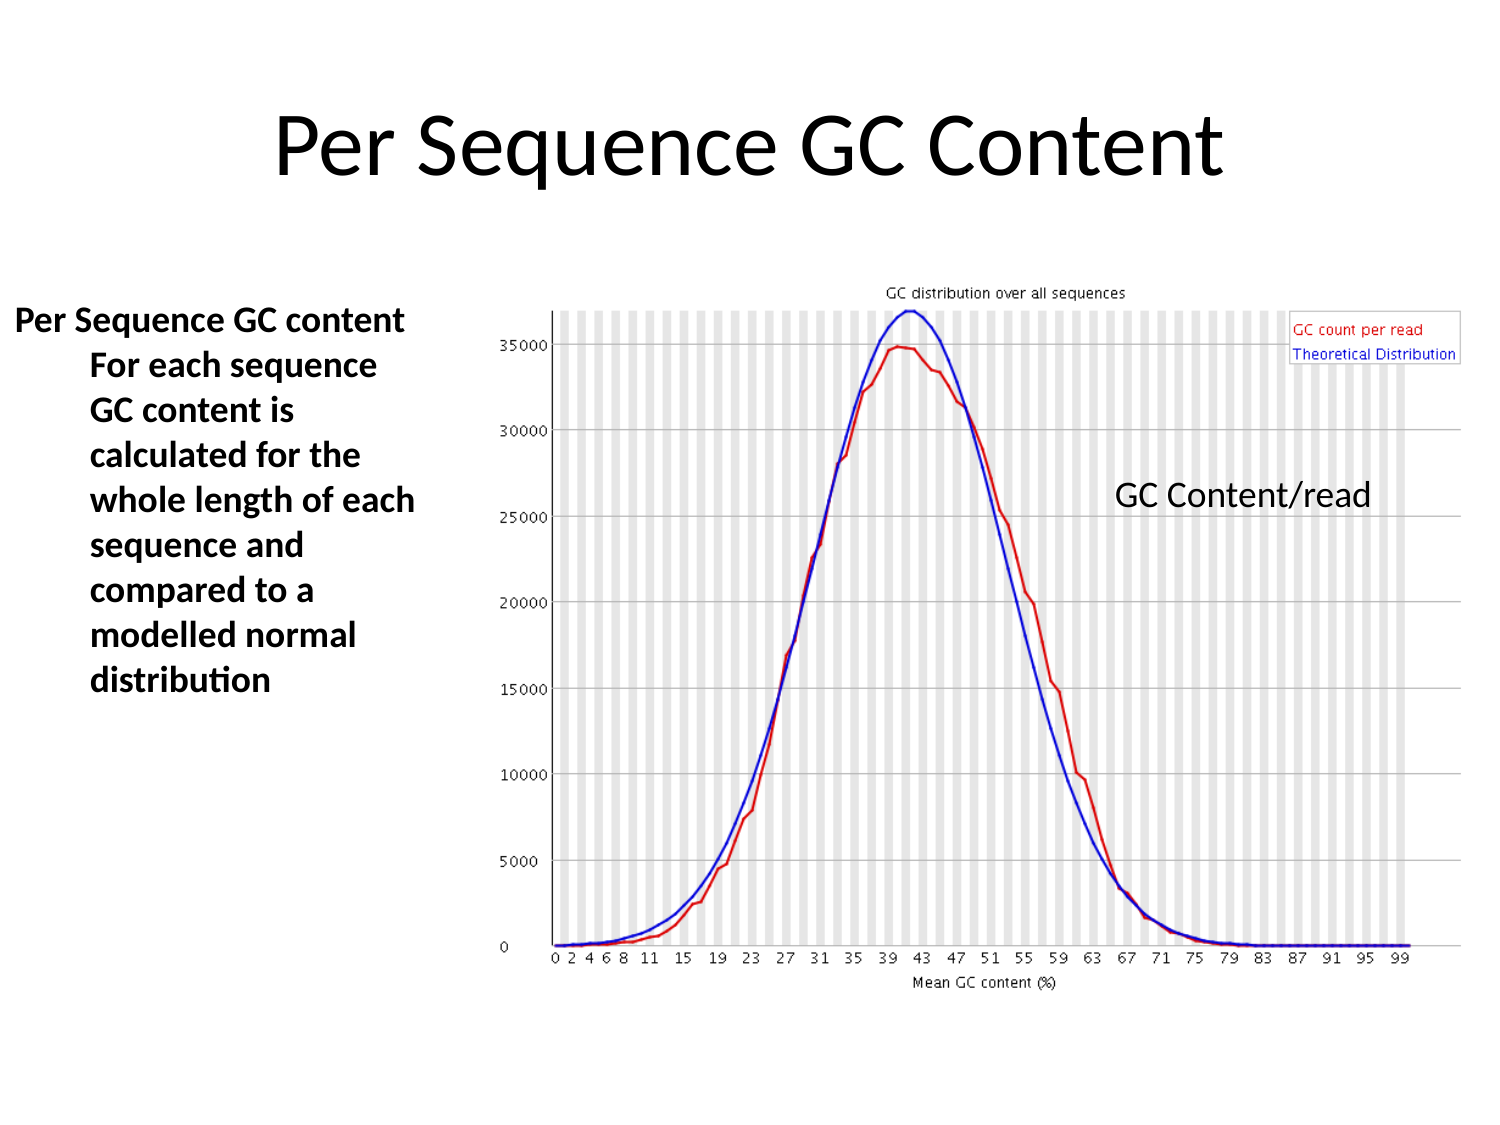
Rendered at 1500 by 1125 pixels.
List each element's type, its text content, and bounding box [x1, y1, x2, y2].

title Per Sequence GC Content [75, 45, 1425, 233]
picture [496, 262, 1473, 994]
text_box Per Sequence GC content For each sequence GC content is calculated for the whole length of each sequence and compared to a modelled normal distribution [0, 287, 438, 707]
